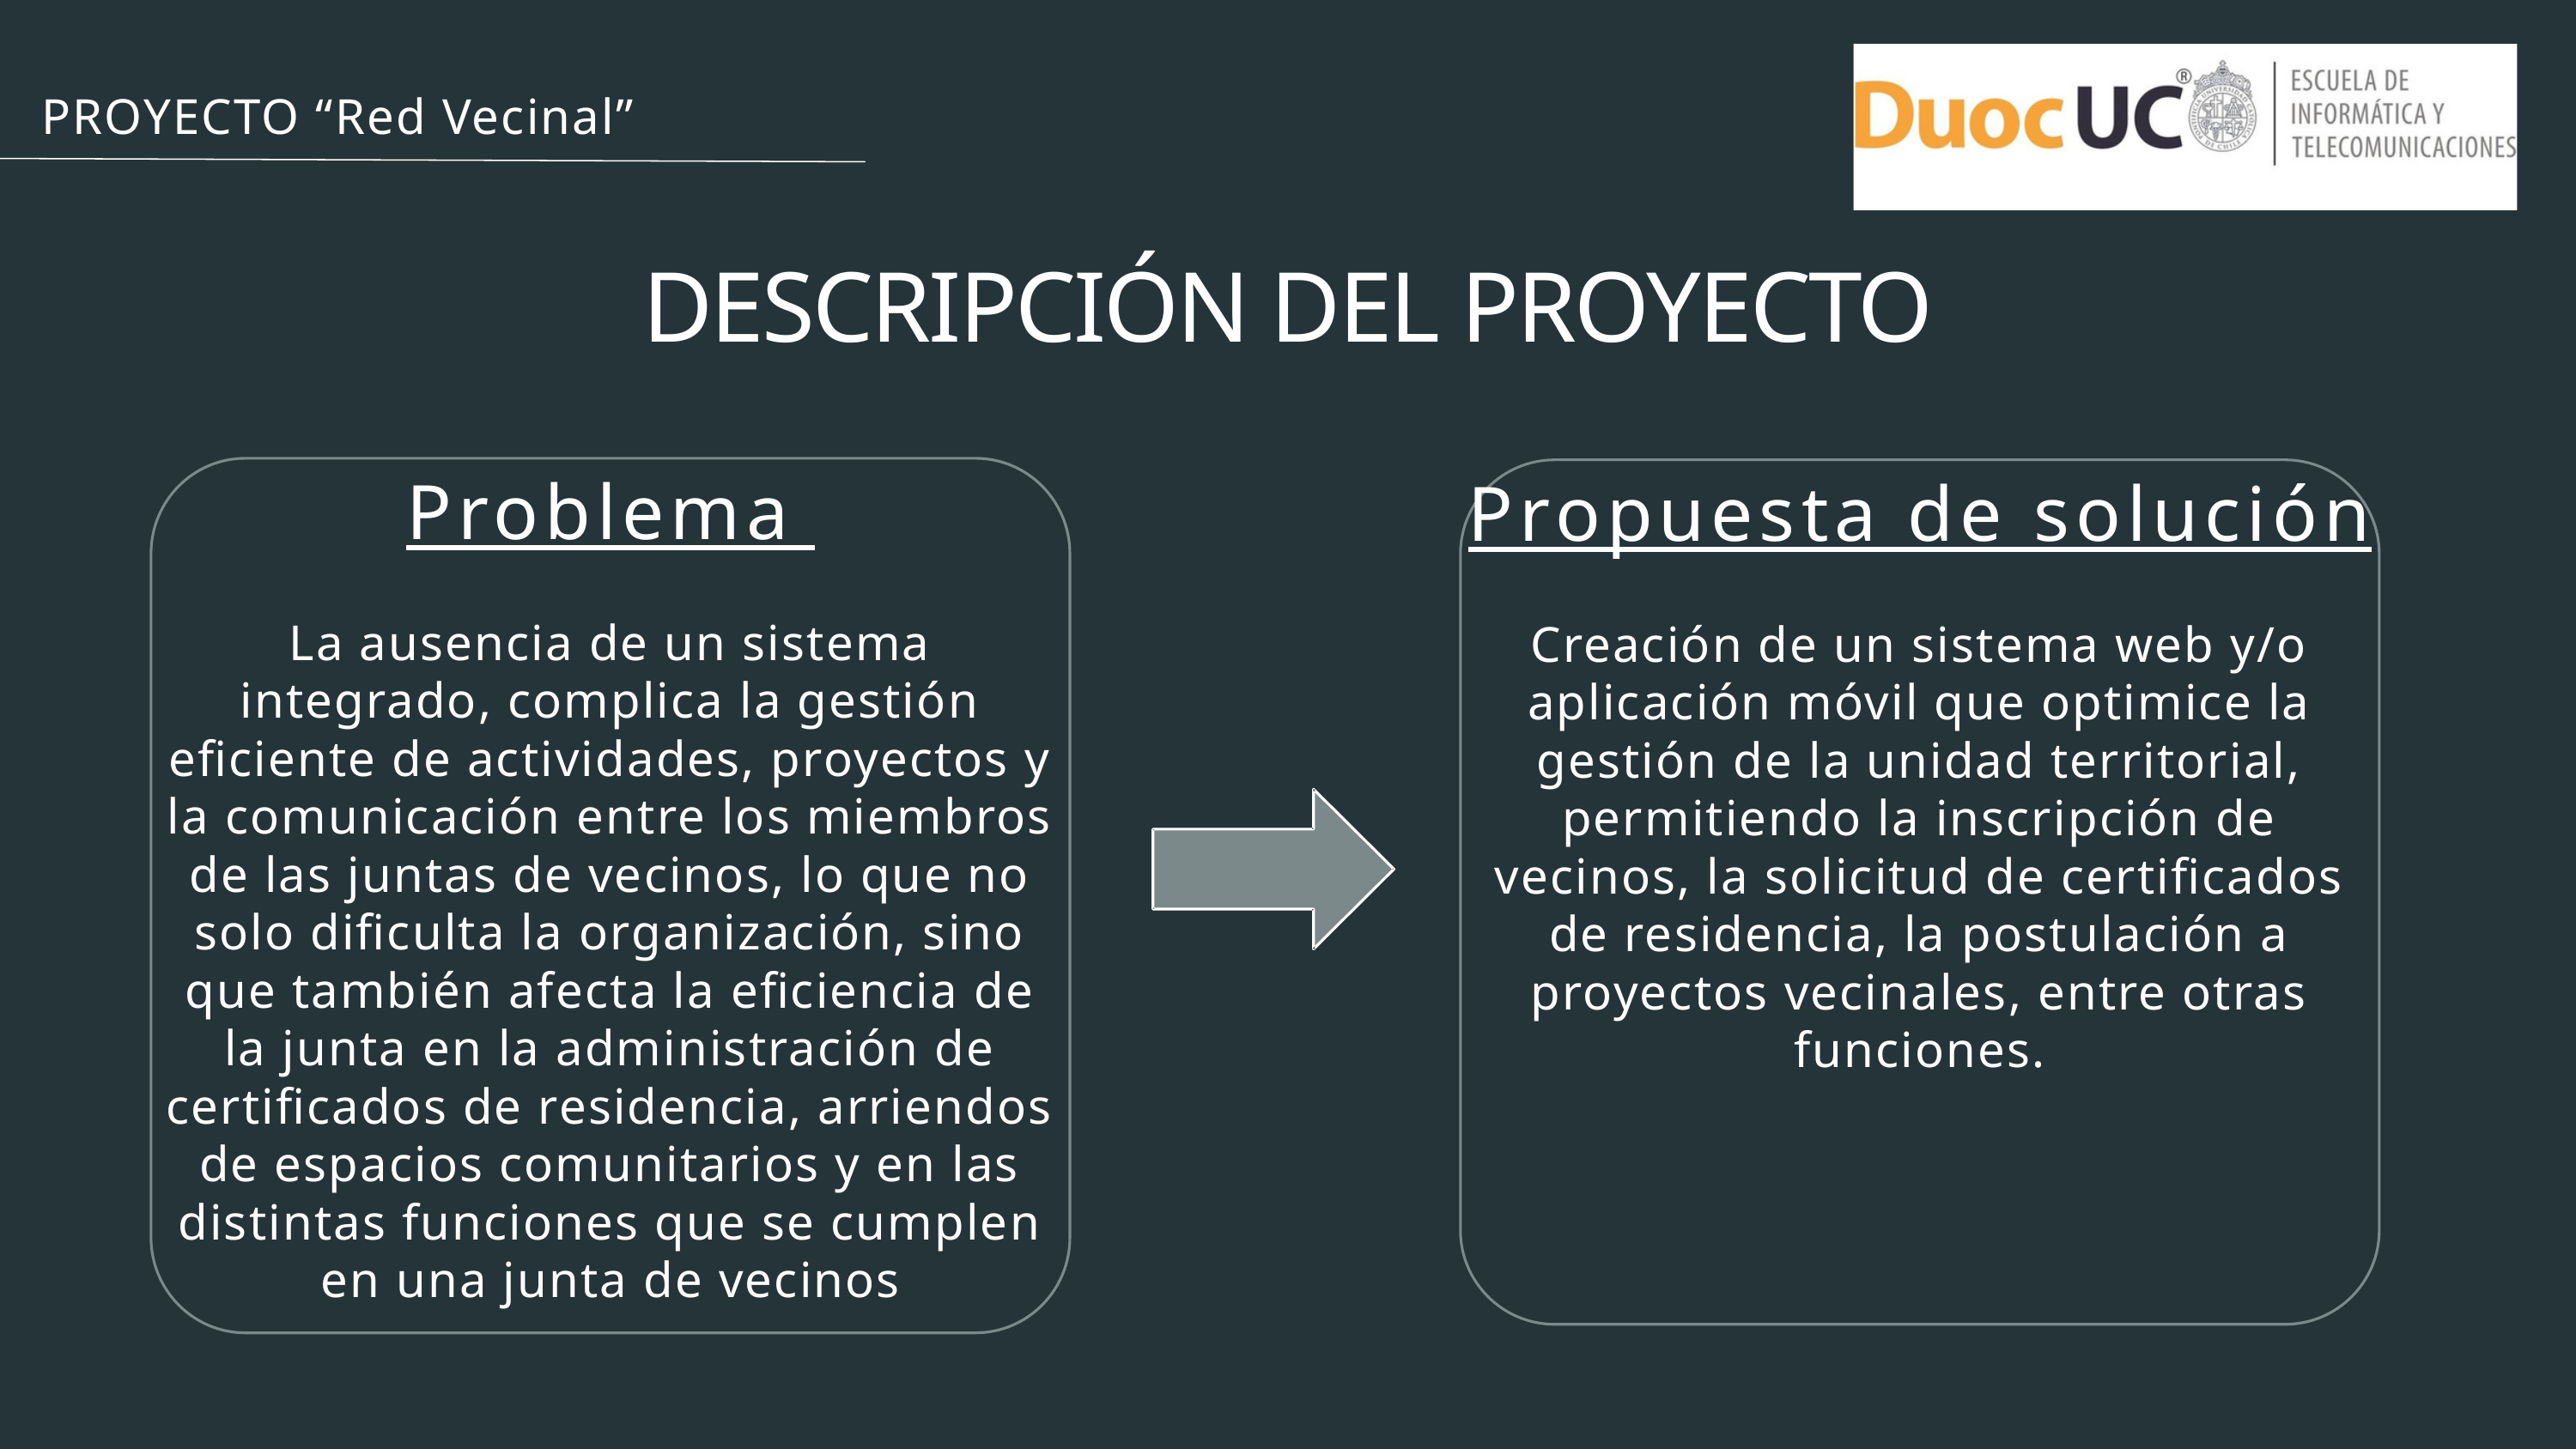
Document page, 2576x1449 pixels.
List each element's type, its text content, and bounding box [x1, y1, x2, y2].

text_box [1853, 144, 2518, 210]
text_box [1151, 787, 1396, 951]
text_box PROYECTO “Red Vecinal” [41, 85, 2576, 144]
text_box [149, 457, 1072, 1335]
text_box [1853, 44, 2518, 85]
text_box DESCRIPCIÓN DEL PROYECTO [12, 245, 2563, 361]
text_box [1458, 458, 2381, 1326]
